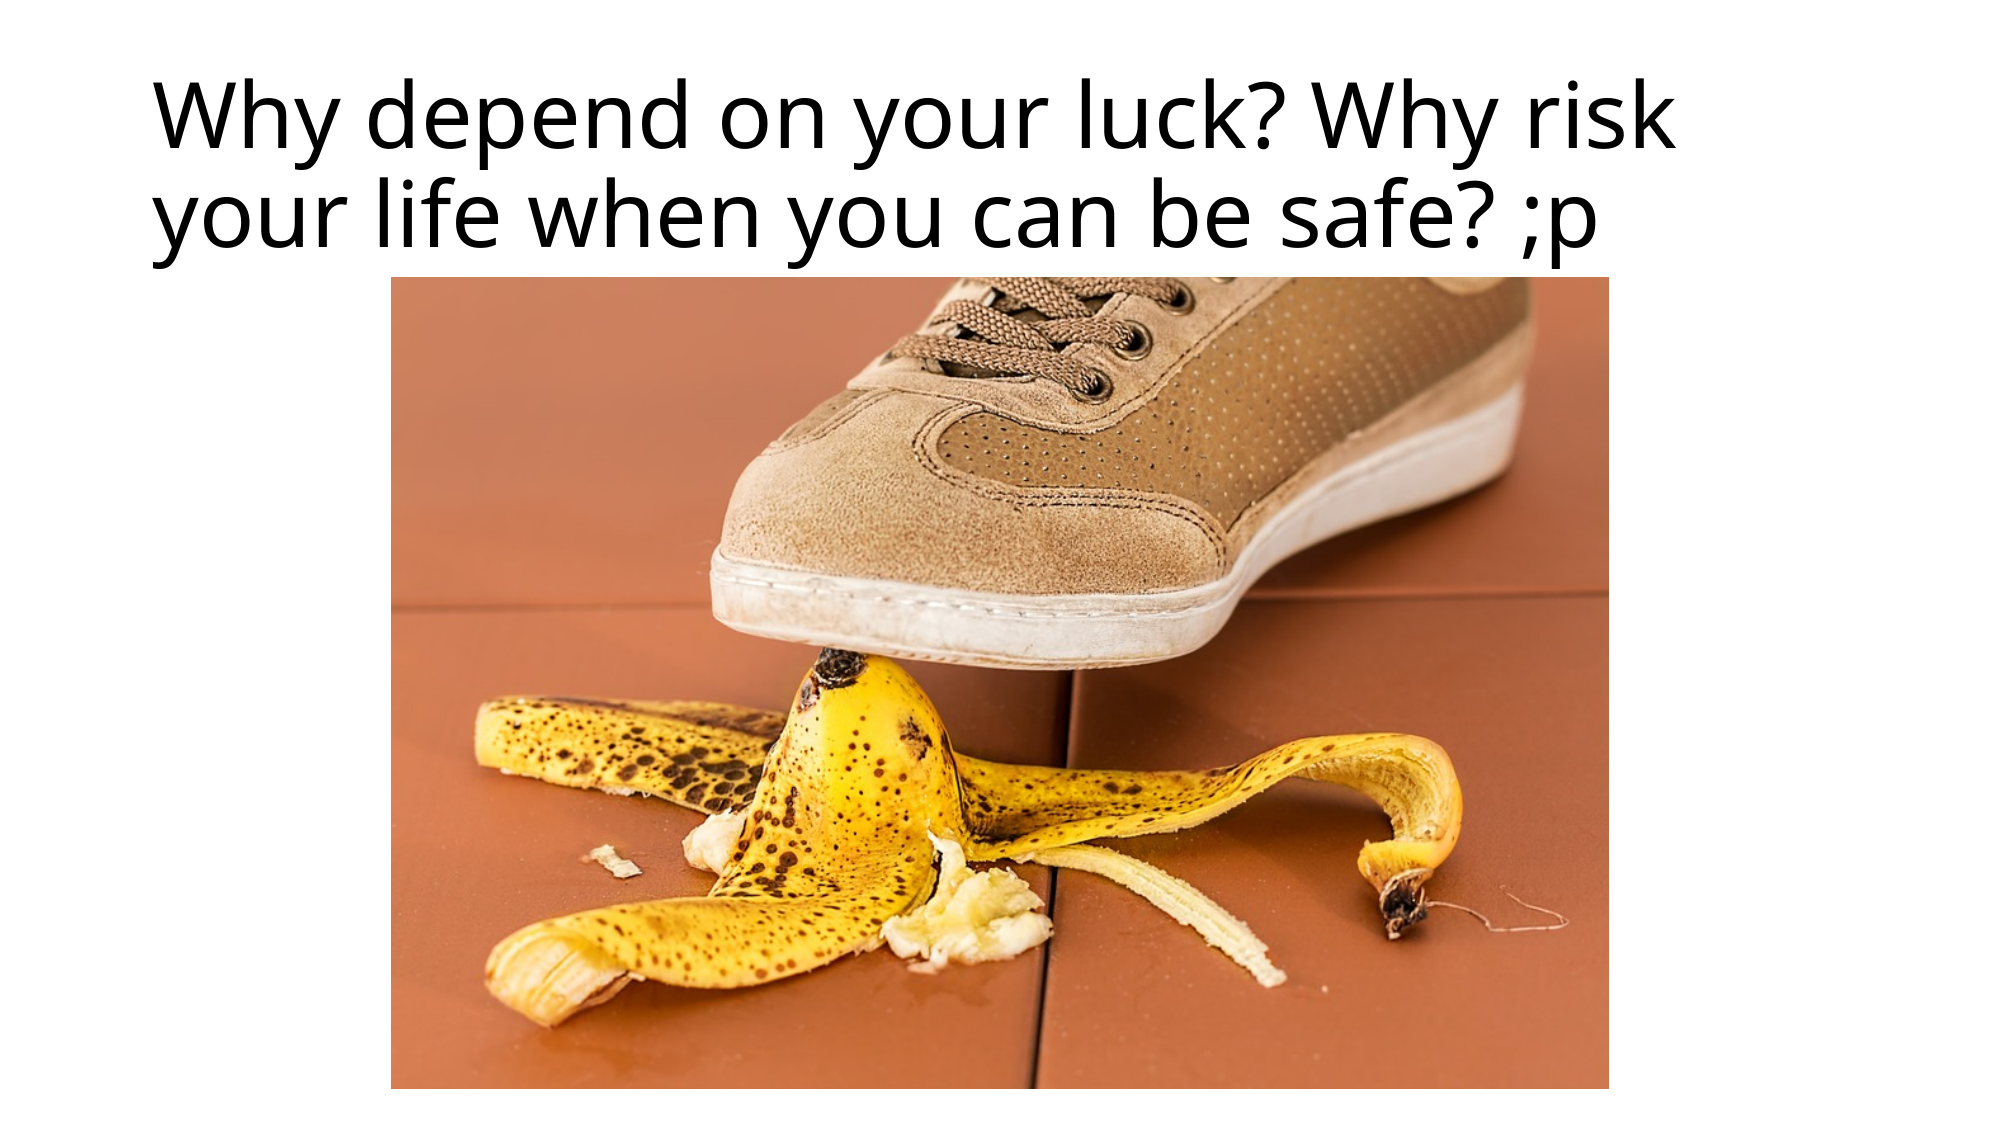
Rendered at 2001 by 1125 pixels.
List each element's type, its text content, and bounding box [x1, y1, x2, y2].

title Why depend on your luck? Why risk your life when you can be safe? ;p [137, 59, 1863, 278]
picture [391, 277, 1609, 1089]
